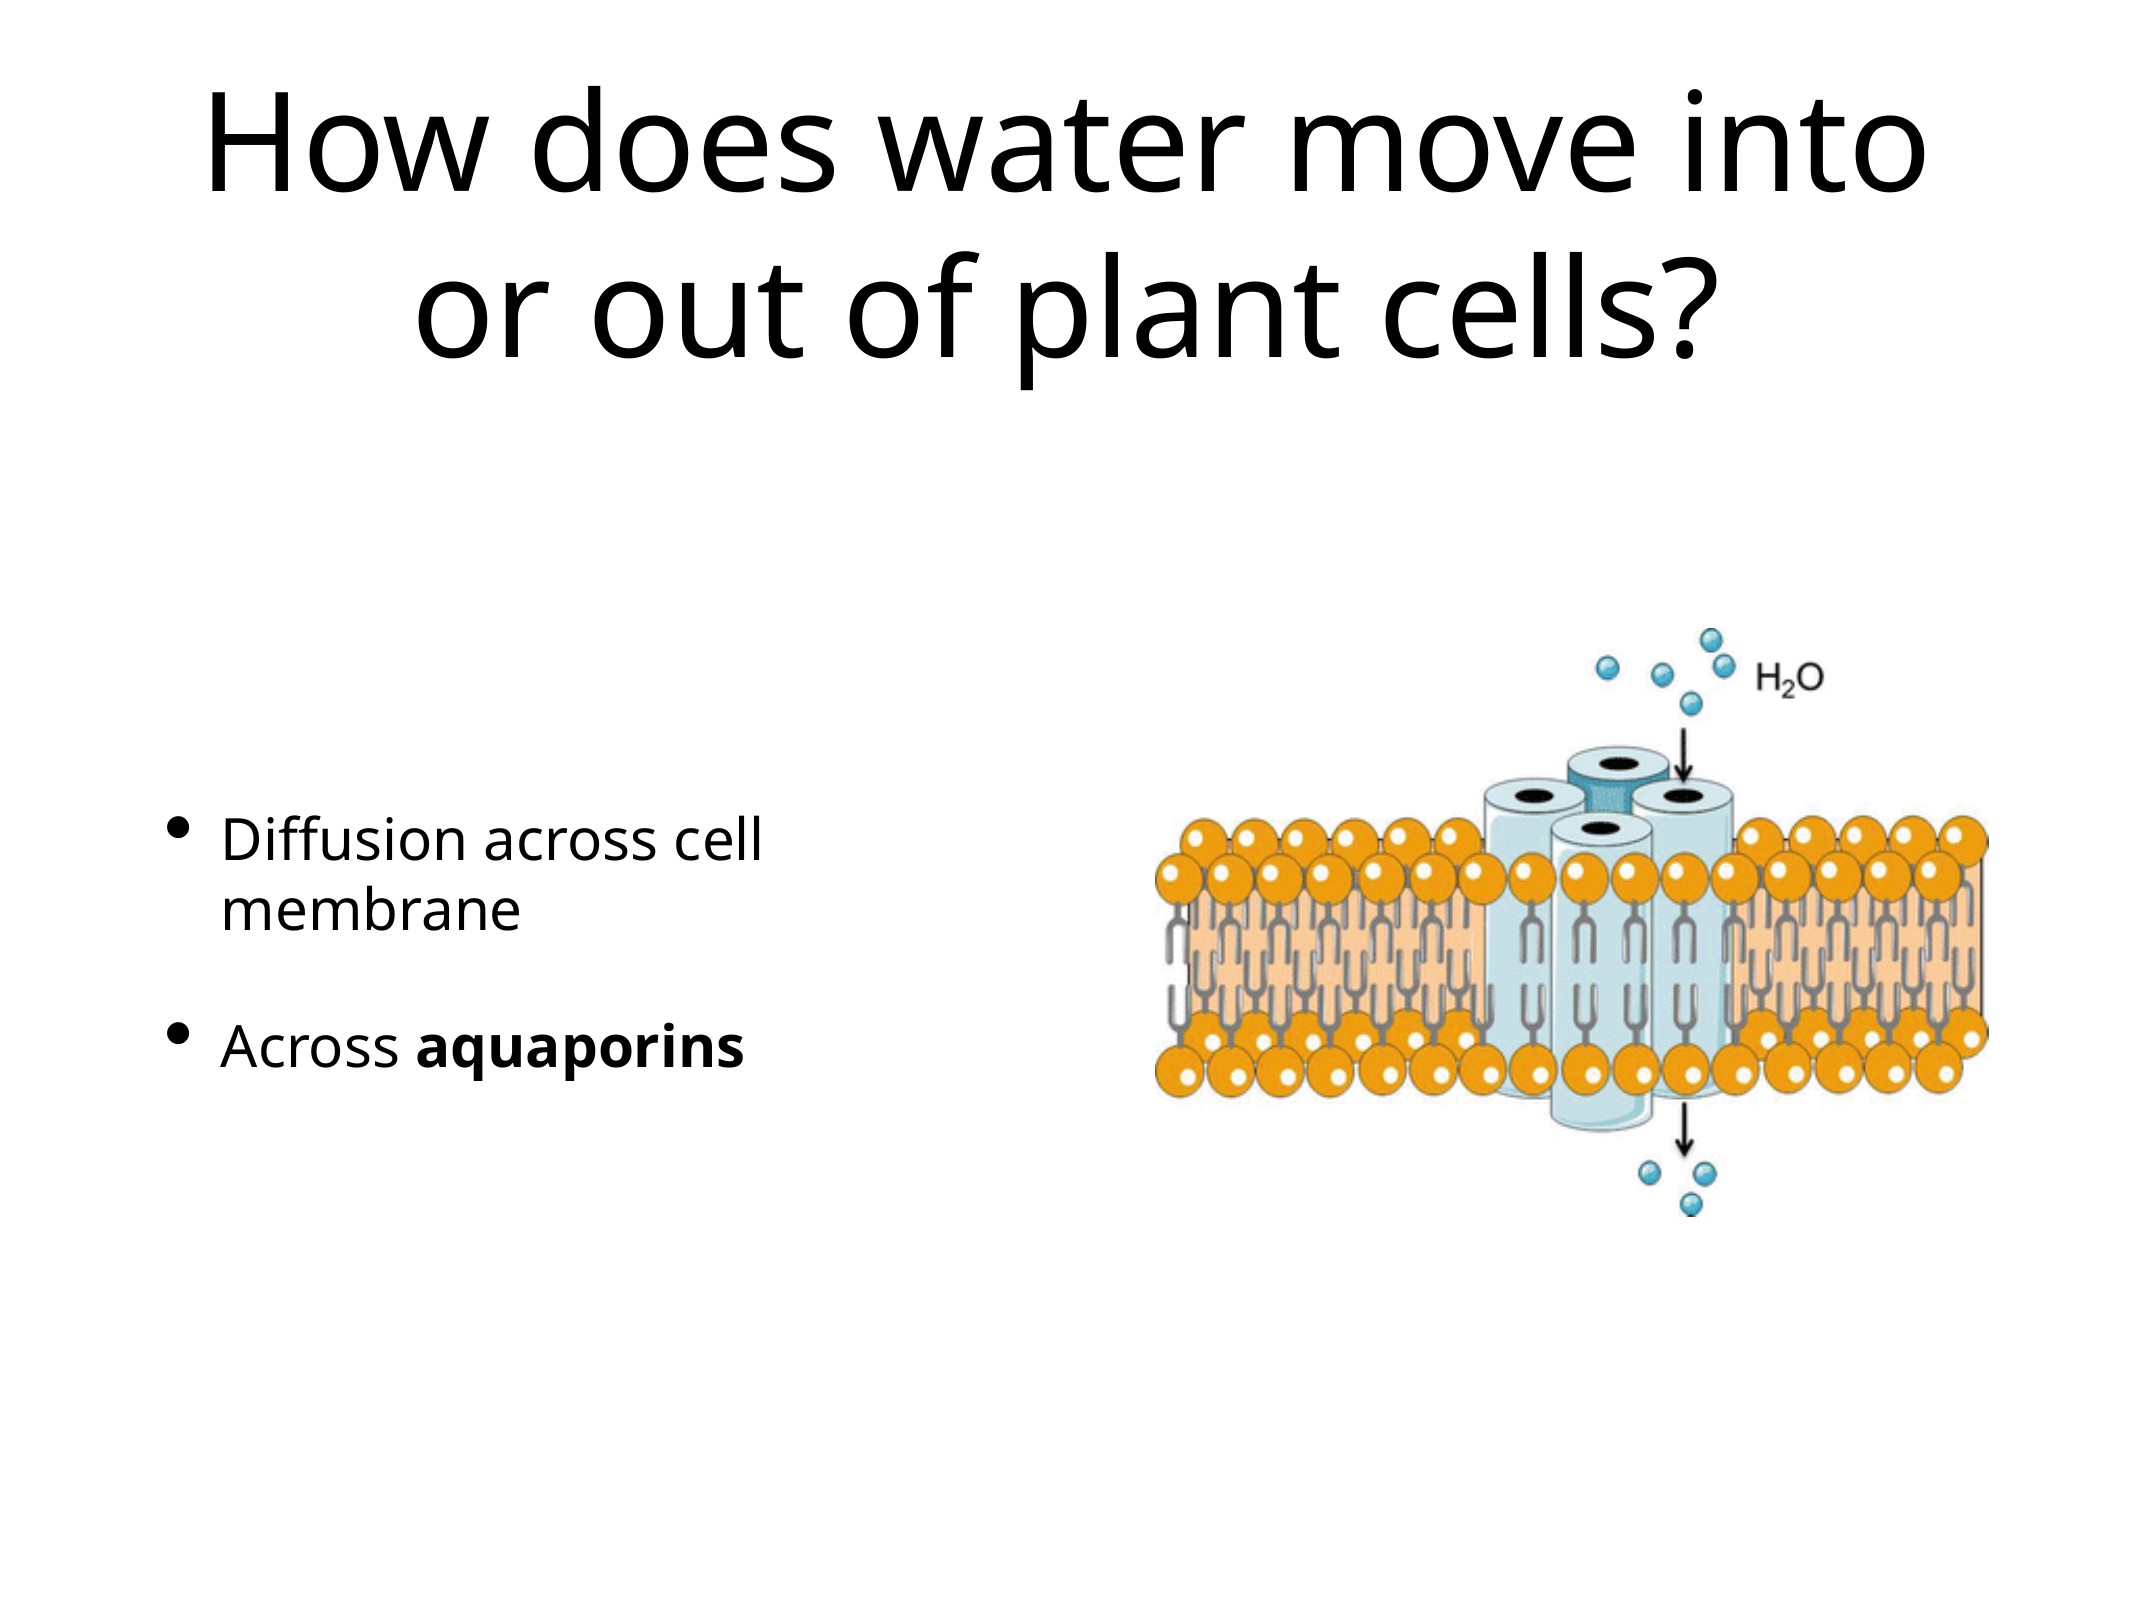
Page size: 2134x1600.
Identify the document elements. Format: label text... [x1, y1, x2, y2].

picture [1155, 628, 1989, 1217]
title How does water move into or out of plant cells? [155, 41, 1978, 397]
list Diffusion across cell membrane Across aquaporins [155, 424, 1032, 1457]
